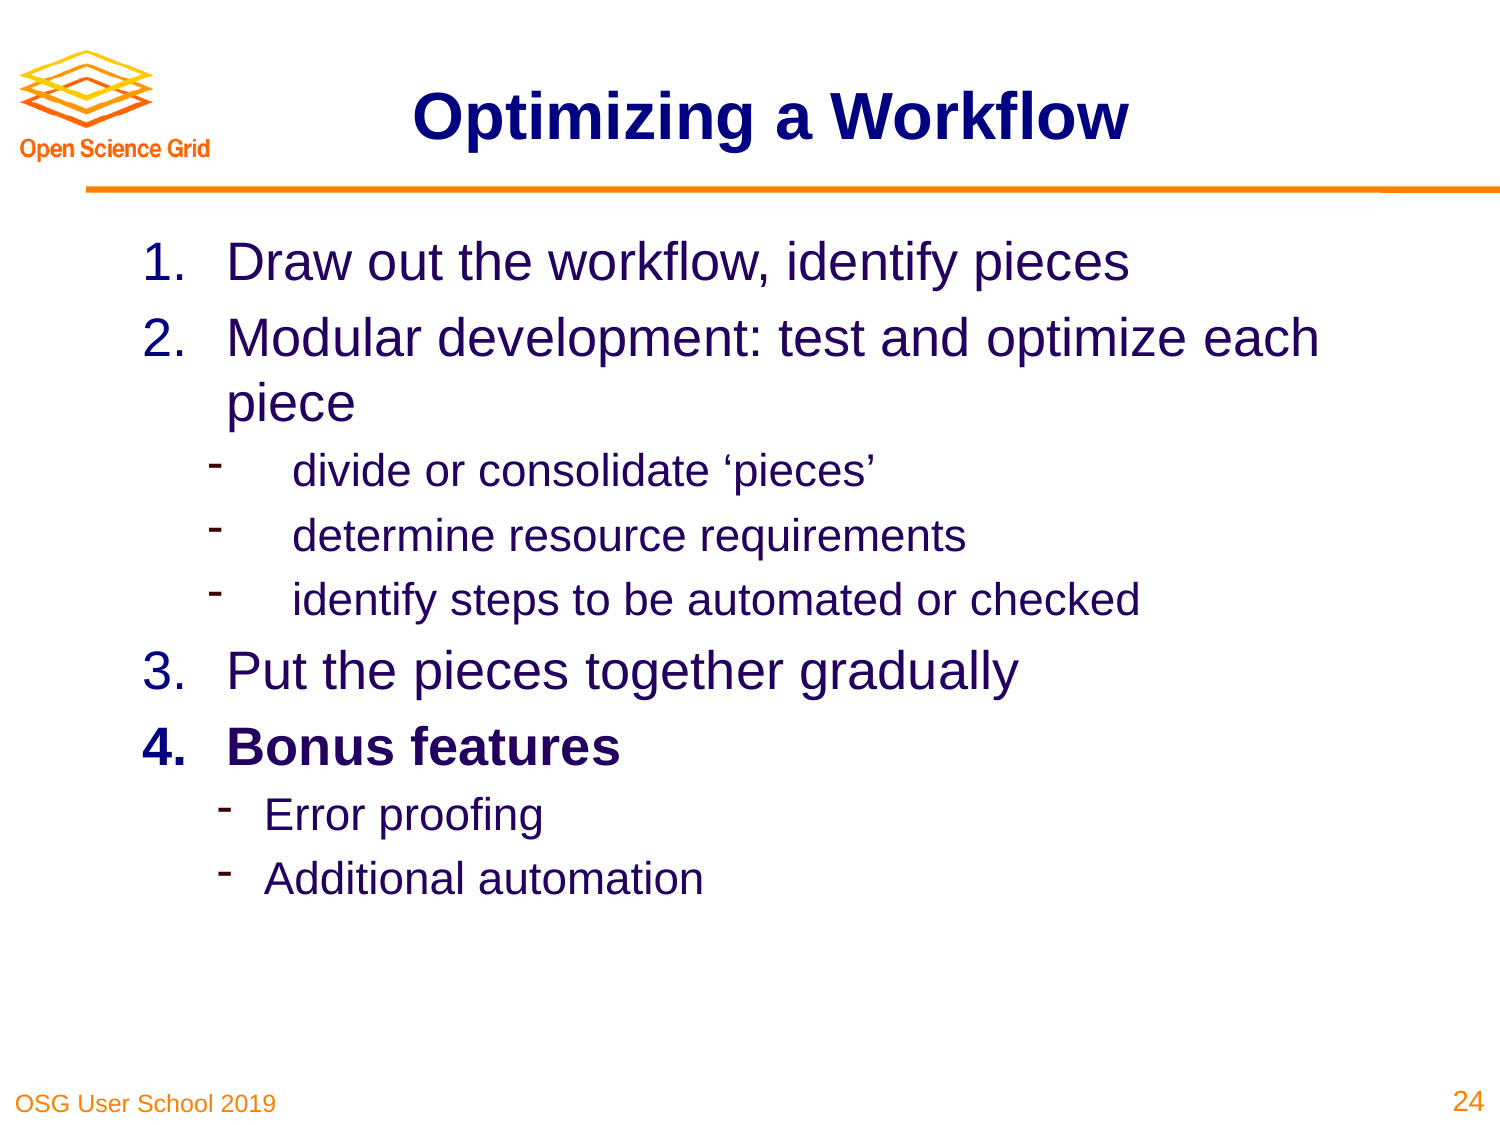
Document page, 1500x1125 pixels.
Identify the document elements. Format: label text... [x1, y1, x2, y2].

picture [0, 27, 201, 179]
slide_number 24 [1430, 1049, 1500, 1125]
title Optimizing a Workflow [201, 18, 1342, 207]
list Draw out the workflow, identify pieces Modular development: test and optimize each piece divide or consolidate ‘pieces’ determine resource requirements identify steps to be automated or checked Put the pieces together gradually Bonus features Error proofing Additional automation [127, 218, 1463, 1019]
